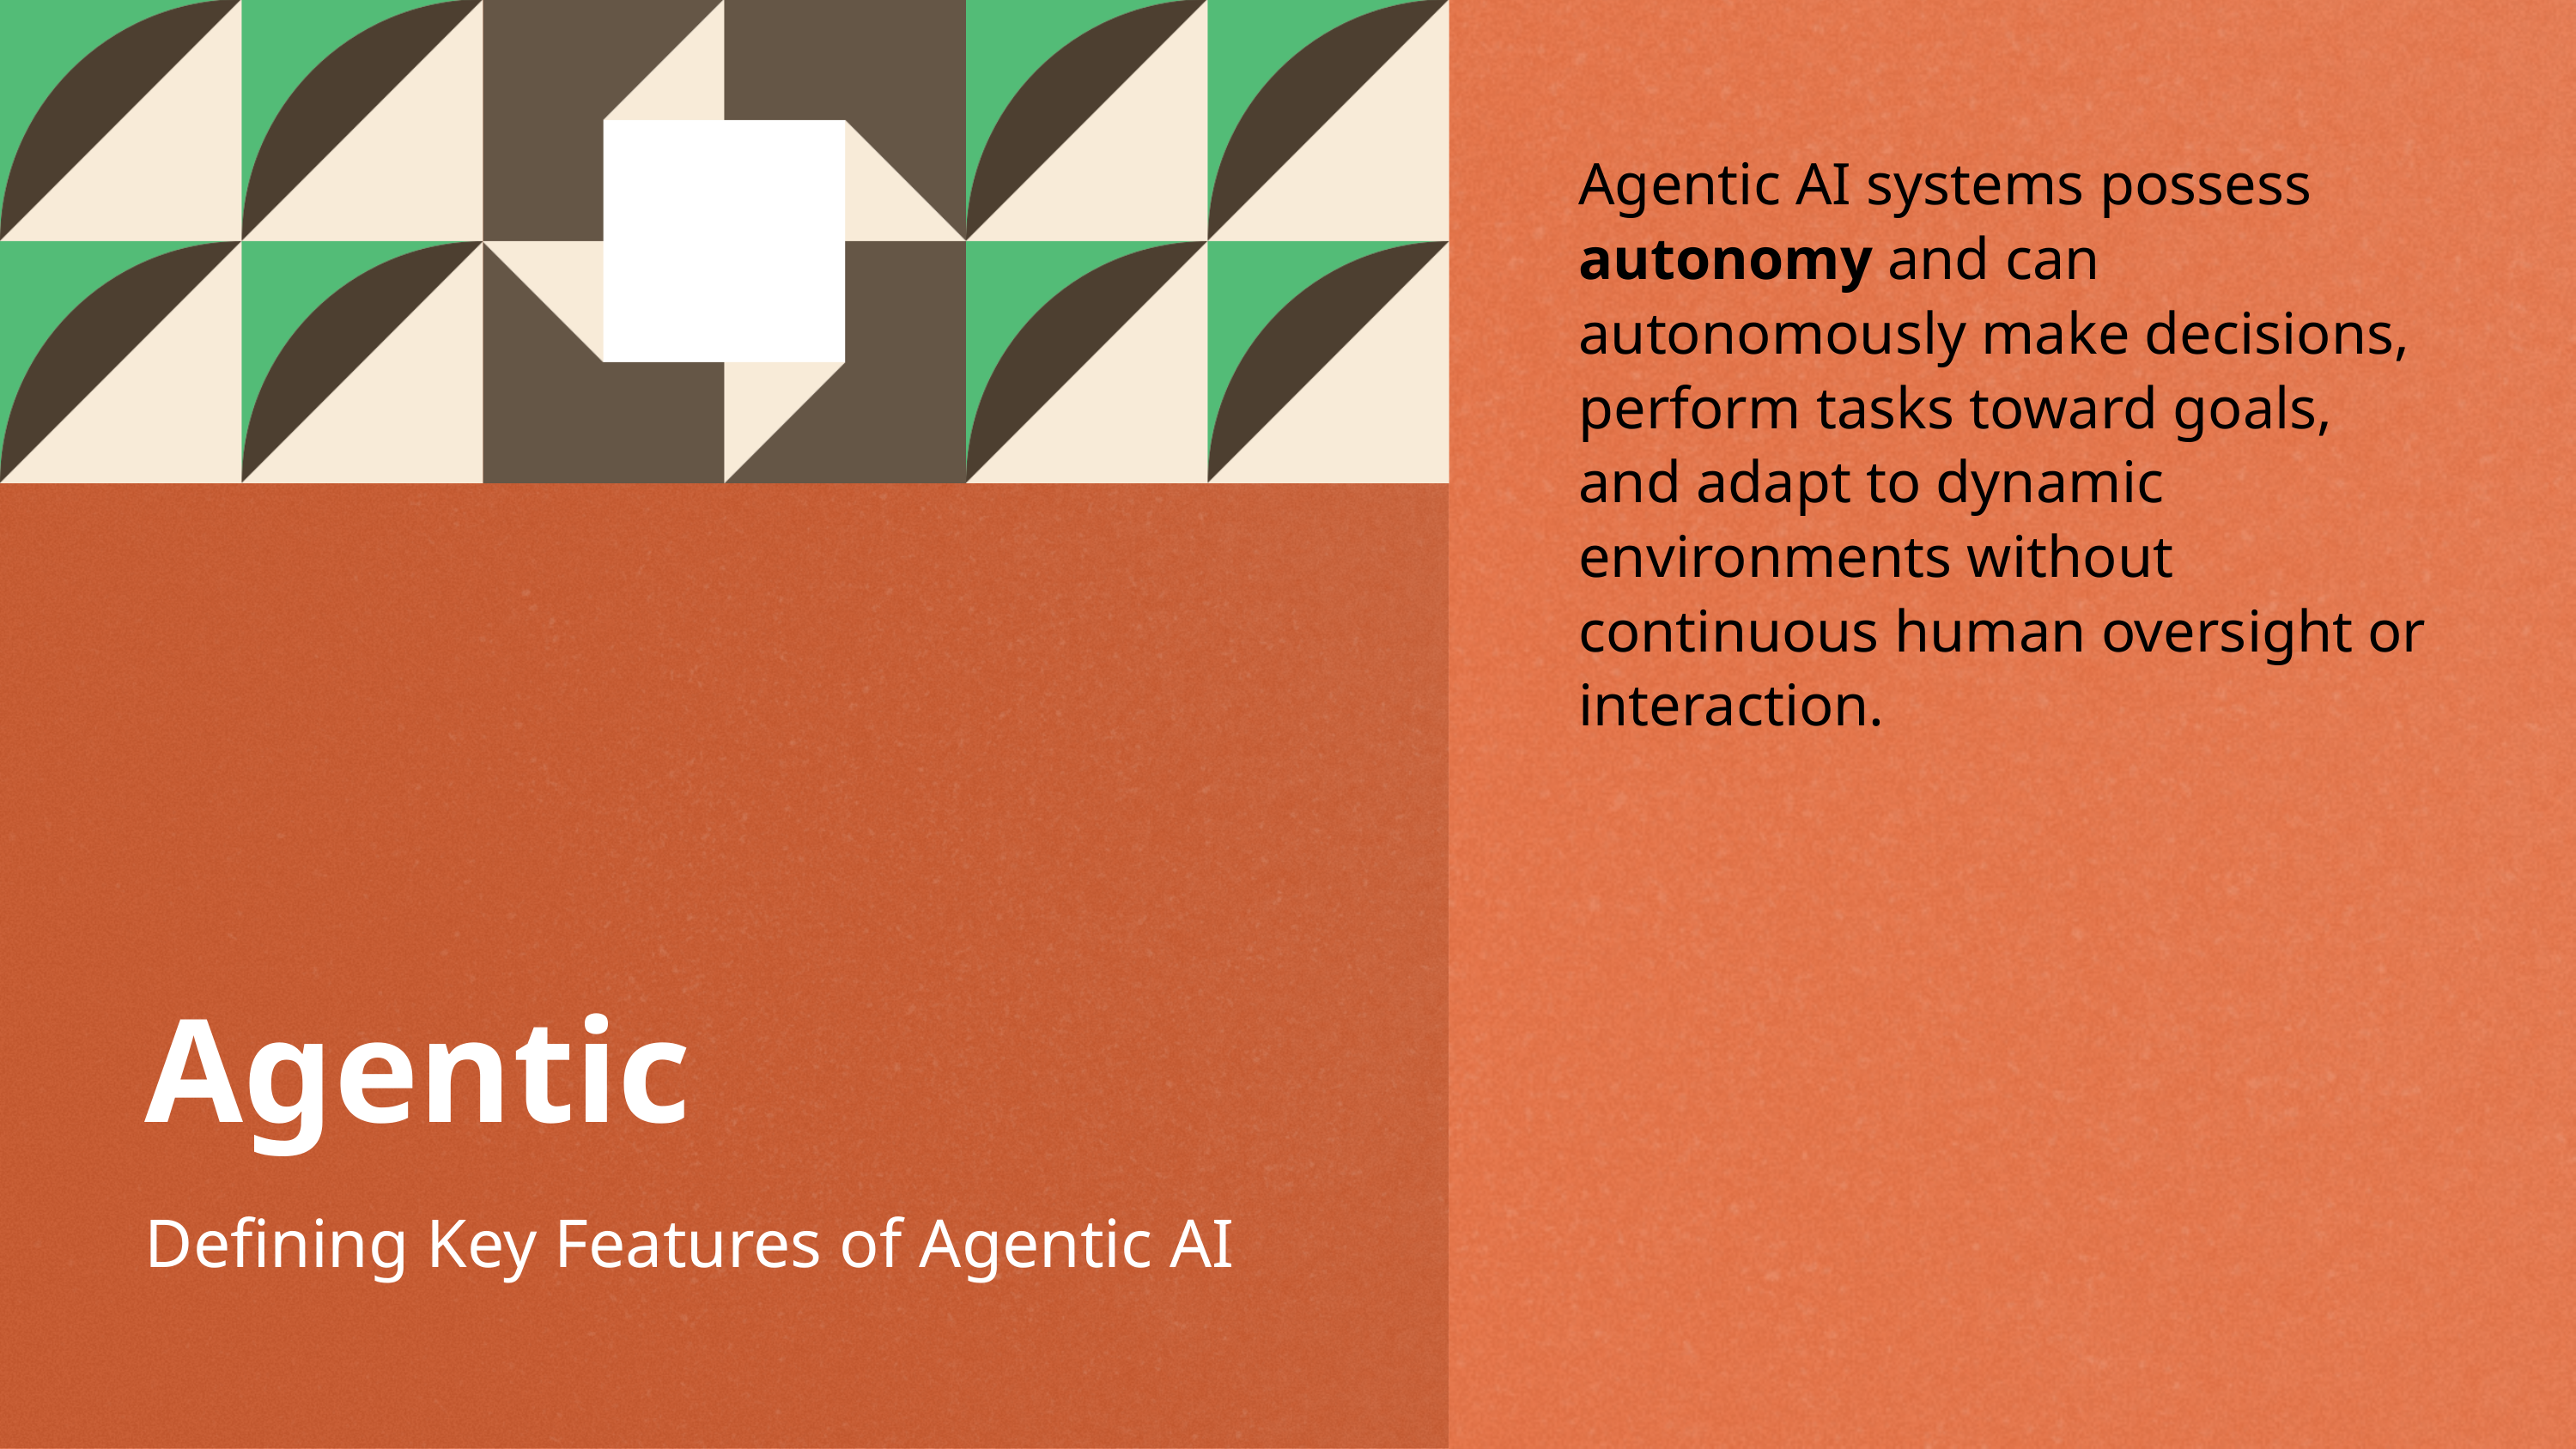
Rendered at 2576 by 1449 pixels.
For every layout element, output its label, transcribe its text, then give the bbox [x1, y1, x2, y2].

text_box [1450, 0, 2576, 1449]
text_box Agentic AI systems possess autonomy and can autonomously make decisions, perform tasks toward goals, and adapt to dynamic environments without continuous human oversight or interaction. [1578, 142, 2432, 738]
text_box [144, 986, 1256, 1278]
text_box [0, 0, 1449, 1449]
